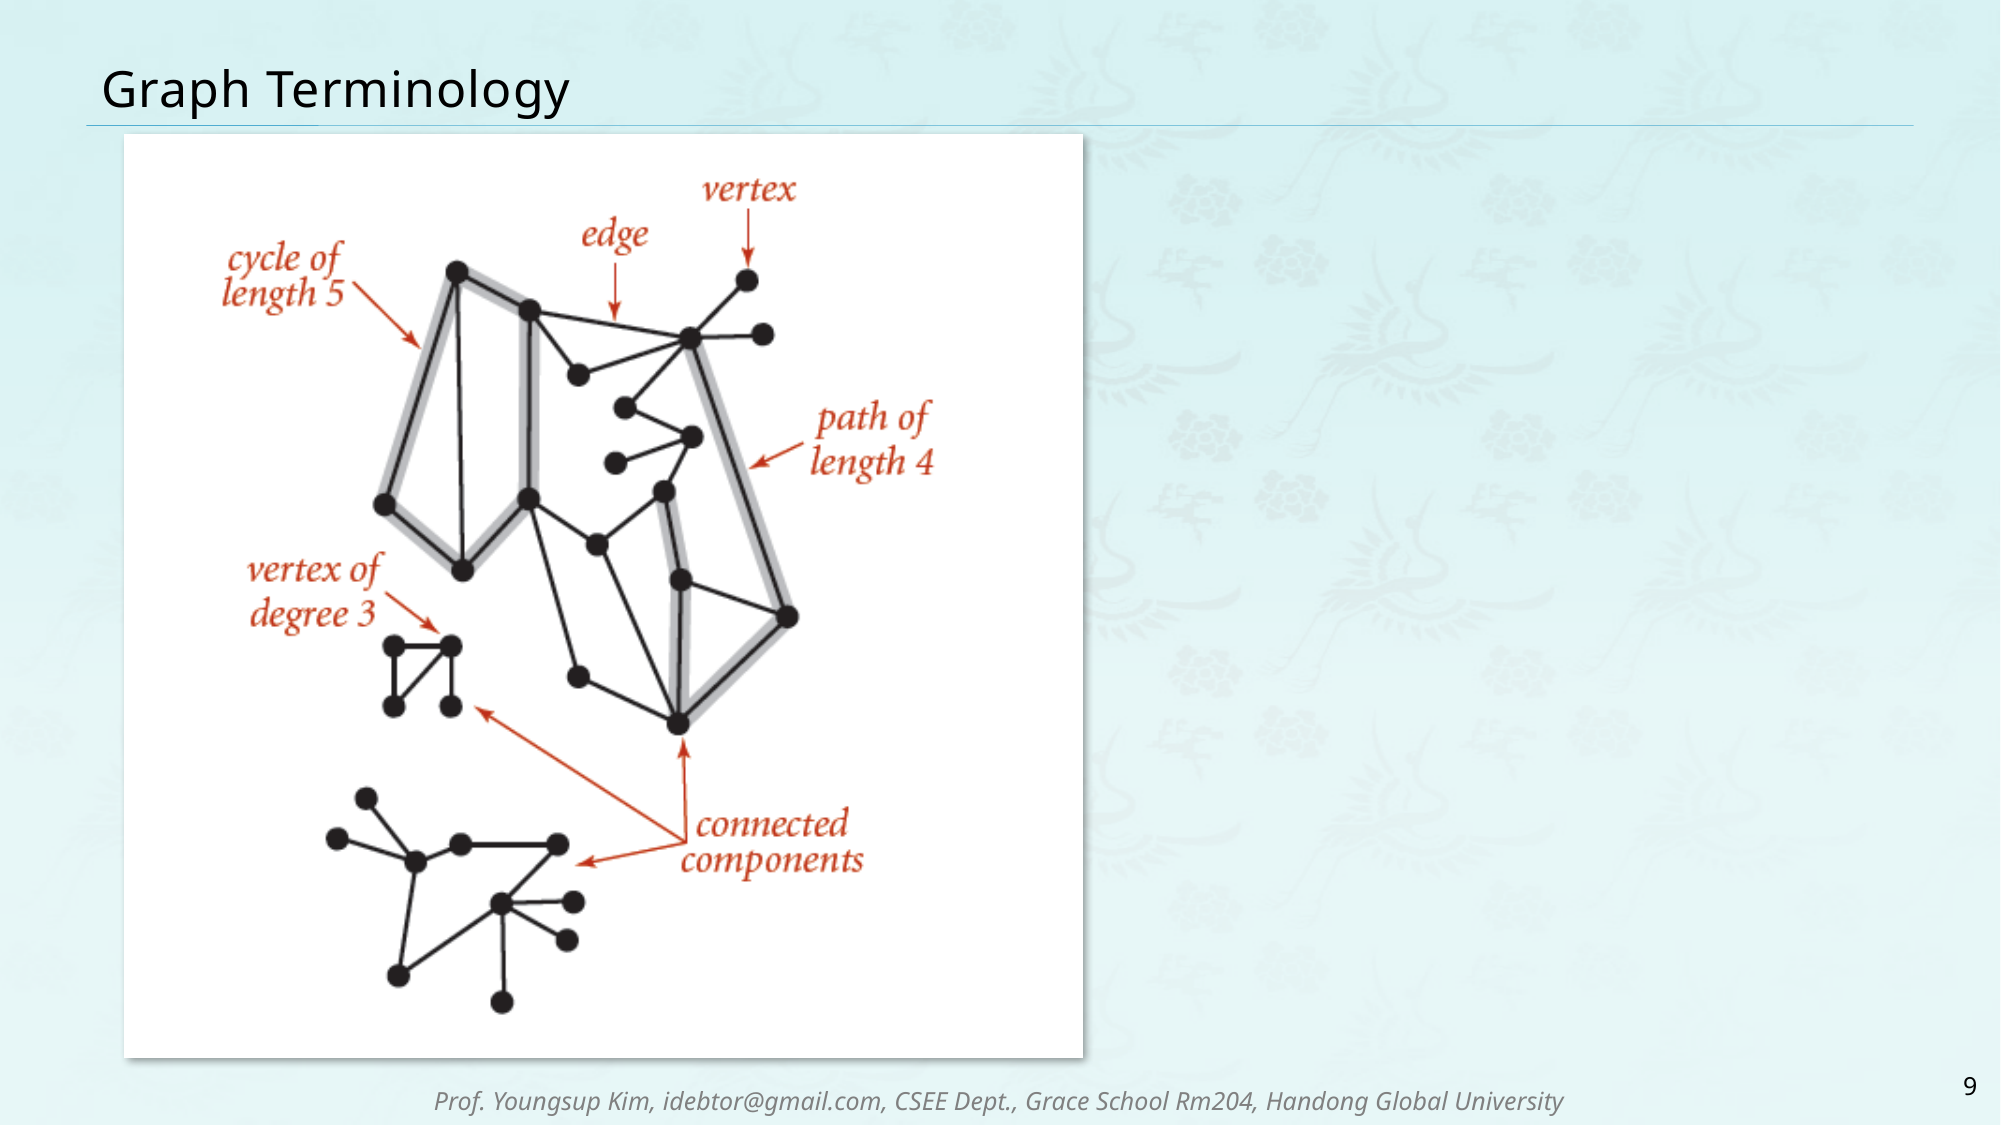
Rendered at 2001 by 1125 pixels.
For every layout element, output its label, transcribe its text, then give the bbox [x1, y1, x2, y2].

picture [124, 134, 1083, 1058]
slide_number 9 [1816, 1057, 1993, 1118]
title Graph Terminology [86, 50, 1914, 126]
